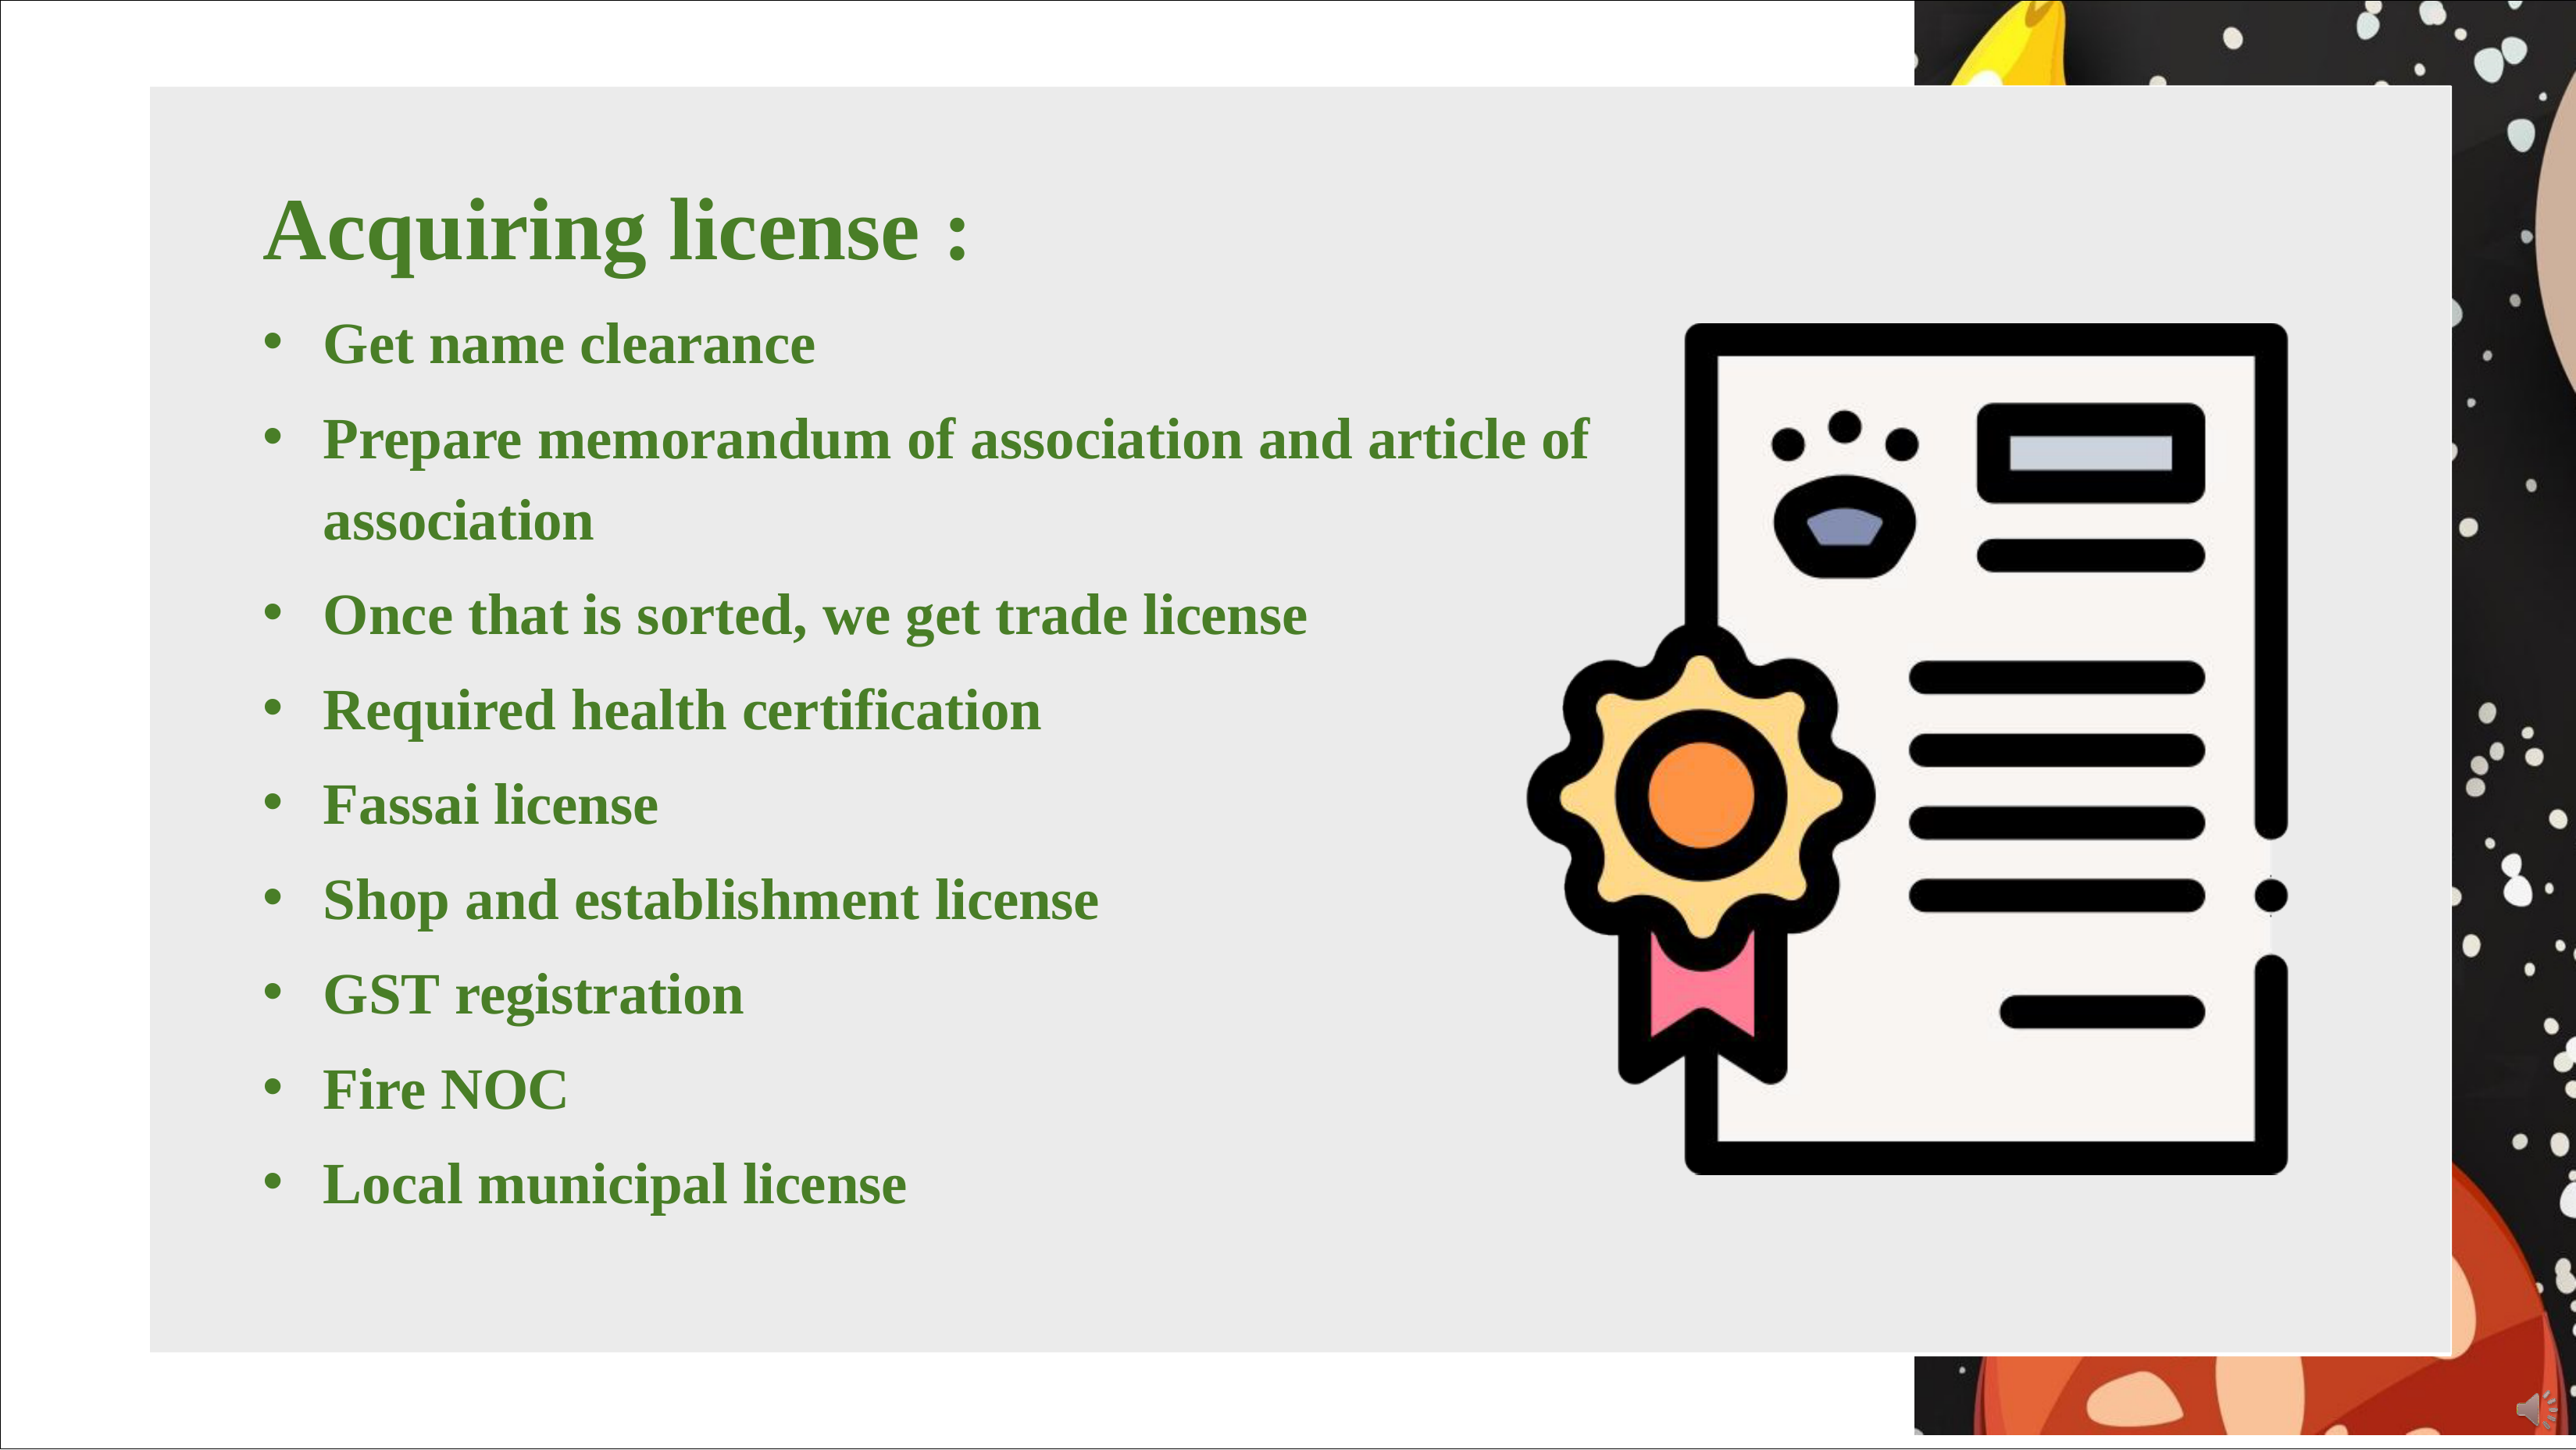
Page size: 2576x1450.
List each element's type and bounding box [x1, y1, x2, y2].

text_box [0, 0, 2576, 1449]
